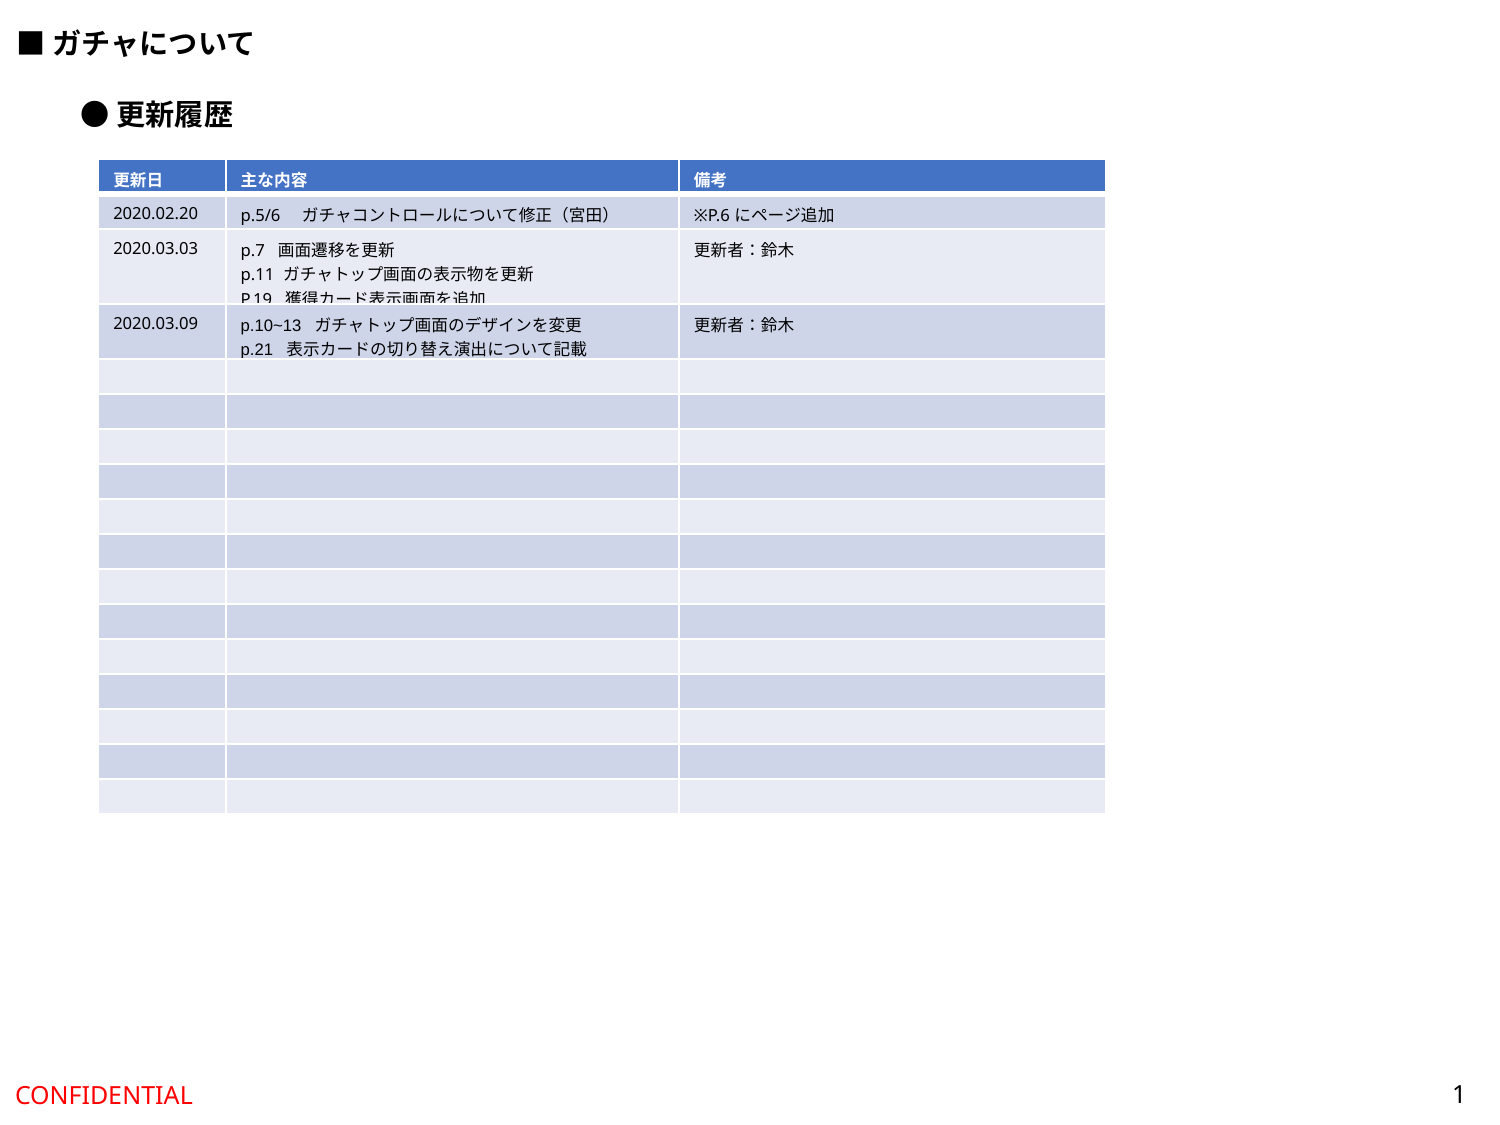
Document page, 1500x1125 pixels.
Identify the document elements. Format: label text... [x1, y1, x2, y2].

table_cell [227, 395, 678, 428]
table_header 更新日 [99, 160, 225, 191]
table_cell 2020.03.03 [99, 230, 225, 303]
table_cell [99, 465, 225, 498]
table_cell [680, 395, 1105, 428]
table_cell [680, 780, 1105, 813]
table_cell [680, 360, 1105, 393]
table_cell [680, 465, 1105, 498]
table_cell [227, 605, 678, 638]
table_cell [99, 710, 225, 743]
table_cell p.5/6 ガチャコントロールについて修正（宮田） [227, 197, 678, 228]
table_cell [99, 675, 225, 708]
table_cell 更新者：鈴木 [680, 230, 1105, 303]
table_cell [227, 430, 678, 463]
table_cell [227, 780, 678, 813]
table_cell [99, 395, 225, 428]
table_cell [680, 430, 1105, 463]
table_cell 2020.03.09 [99, 305, 225, 358]
table_cell [227, 640, 678, 673]
table_cell 2020.02.20 [99, 197, 225, 228]
footer CONFIDENTIAL [0, 1065, 507, 1125]
table_cell [99, 605, 225, 638]
table_cell [227, 535, 678, 568]
table_cell [680, 640, 1105, 673]
table_header 備考 [680, 160, 1105, 191]
table_cell [680, 745, 1105, 778]
text_box ■ガチャについて [1, 17, 271, 68]
table_cell 更新者：鈴木 [680, 305, 1105, 358]
table_cell [227, 675, 678, 708]
table_cell [227, 745, 678, 778]
table_cell [680, 535, 1105, 568]
table_cell p.10~13 ガチャトップ画面のデザインを変更 p.21 表示カードの切り替え演出について記載 [227, 305, 678, 358]
table_cell [99, 500, 225, 533]
table_cell [227, 500, 678, 533]
table_cell ※P.6にページ追加 [680, 197, 1105, 228]
table_cell [680, 605, 1105, 638]
table_cell [99, 570, 225, 603]
table_cell p.7 画面遷移を更新 p.11 ガチャトップ画面の表示物を更新 P.19 獲得カード表示画面を追加 [227, 230, 678, 303]
table_cell [99, 360, 225, 393]
text_box ●更新履歴 [65, 88, 249, 139]
table_cell [680, 710, 1105, 743]
table_cell [99, 780, 225, 813]
table_cell [227, 570, 678, 603]
table_header 主な内容 [227, 160, 678, 191]
table_cell [680, 500, 1105, 533]
table_cell [227, 465, 678, 498]
table_cell [227, 710, 678, 743]
table_cell [680, 675, 1105, 708]
table_cell [99, 745, 225, 778]
slide_number 1 [1143, 1065, 1482, 1125]
table_cell [99, 640, 225, 673]
table_cell [227, 360, 678, 393]
table_cell [99, 430, 225, 463]
table_cell [99, 535, 225, 568]
table_cell [680, 570, 1105, 603]
